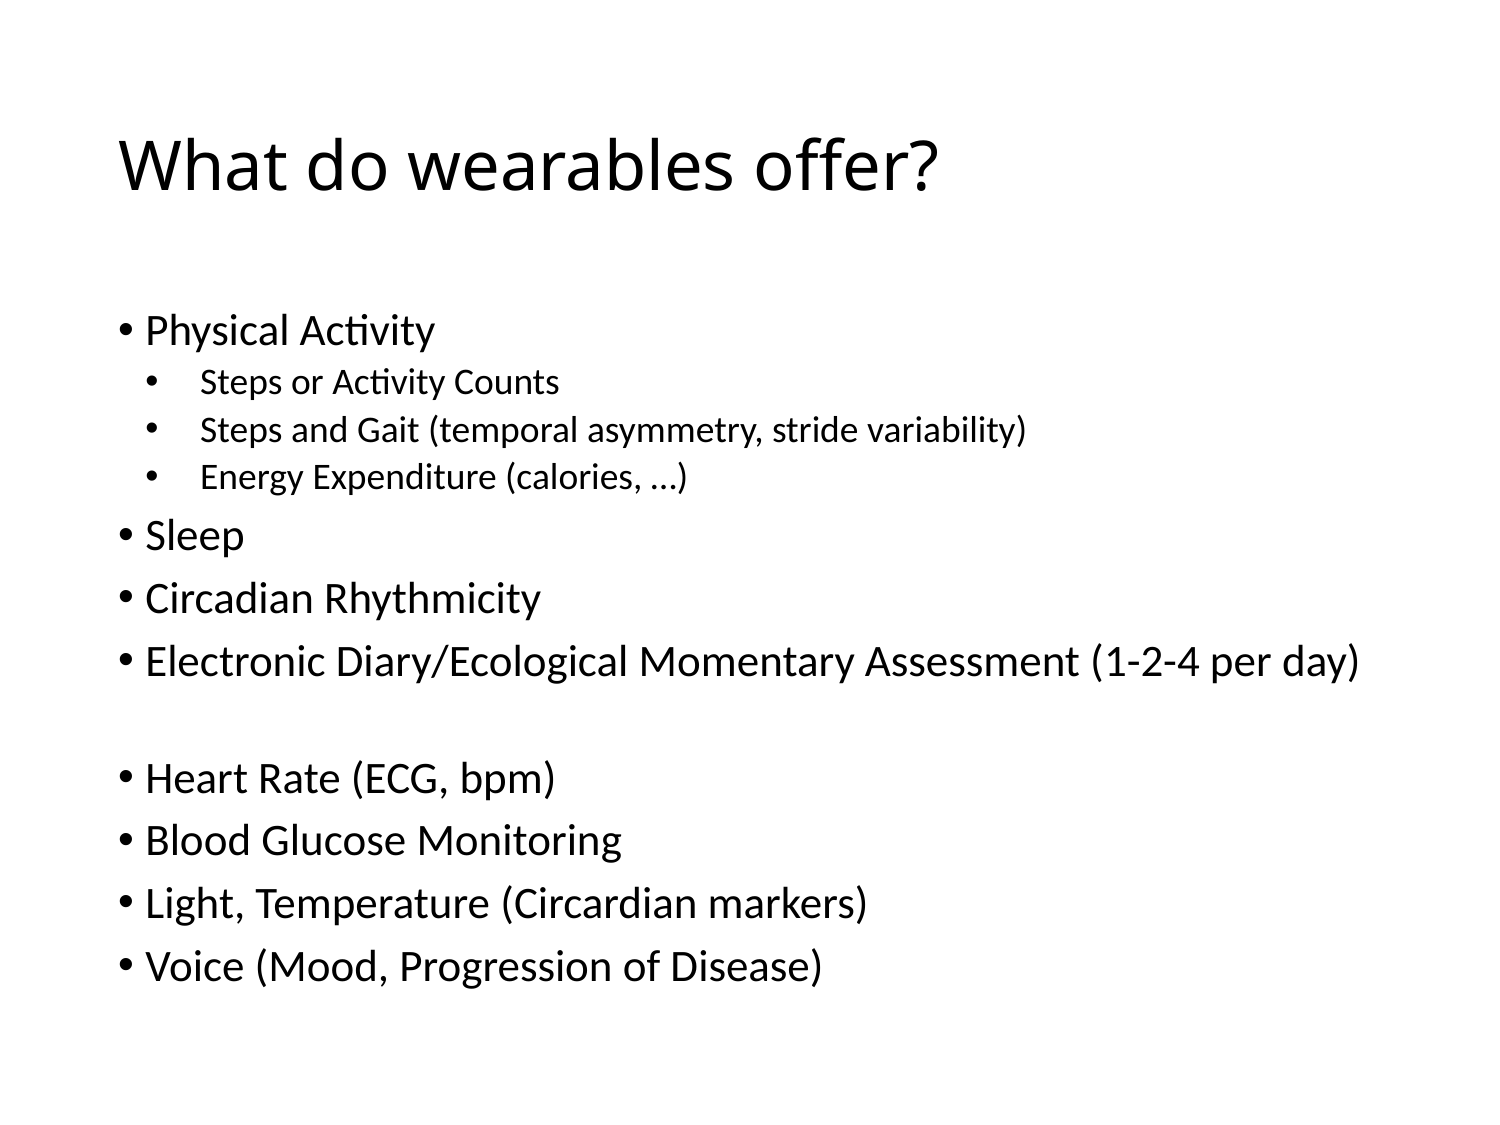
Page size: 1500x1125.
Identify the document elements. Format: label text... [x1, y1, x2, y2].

title What do wearables offer? [103, 59, 1397, 278]
list Physical Activity Steps or Activity Counts Steps and Gait (temporal asymmetry, stride variability) Energy Expenditure (calories, …) Sleep Circadian Rhythmicity Electronic Diary/Ecological Momentary Assessment (1-2-4 per day) Heart Rate (ECG, bpm) Blood Glucose Monitoring Light, Temperature (Circardian markers) Voice (Mood, Progression of Disease) [103, 299, 1397, 1014]
